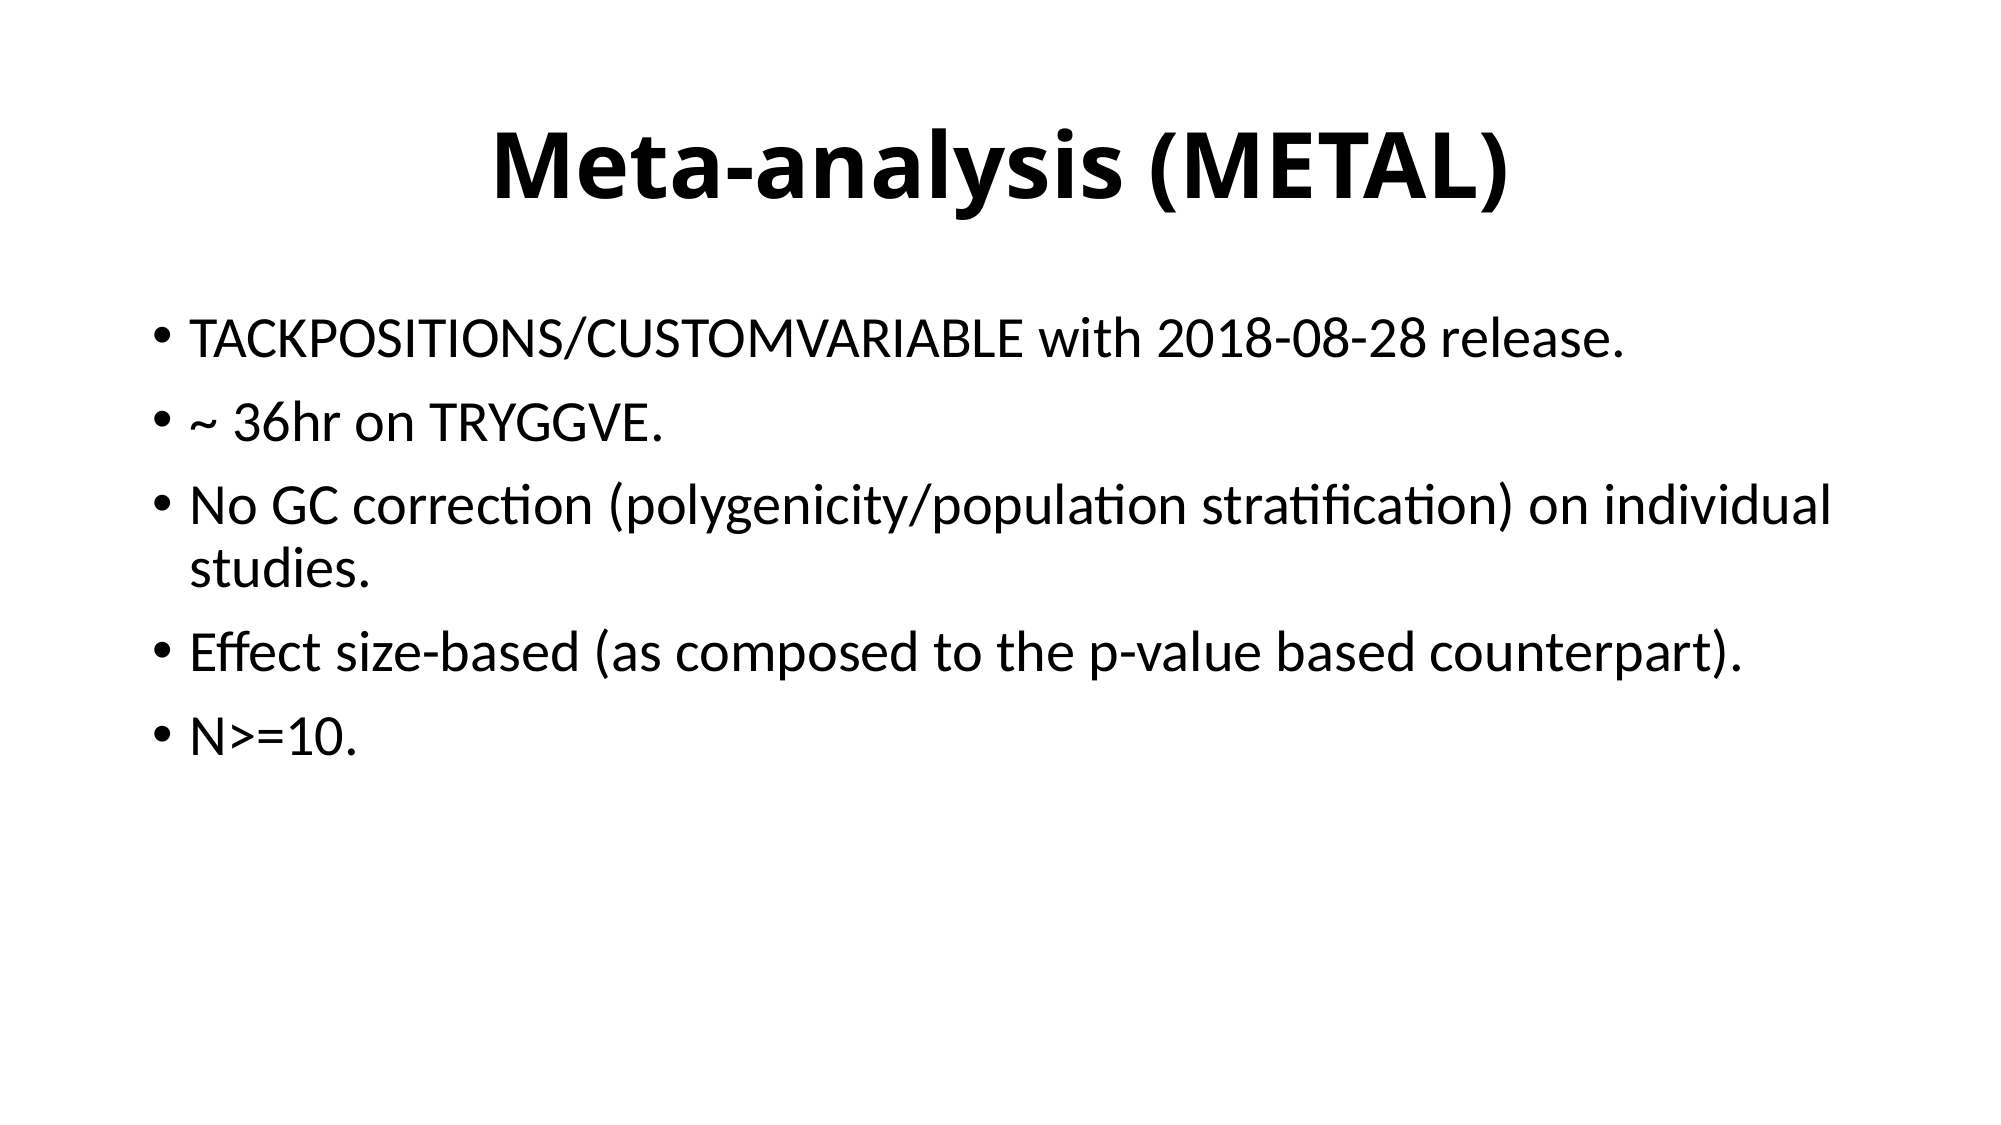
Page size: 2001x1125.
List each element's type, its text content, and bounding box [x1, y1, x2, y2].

title Meta-analysis (METAL) [137, 59, 1863, 278]
list TACKPOSITIONS/CUSTOMVARIABLE with 2018-08-28 release. ~ 36hr on TRYGGVE. No GC correction (polygenicity/population stratification) on individual studies. Effect size-based (as composed to the p-value based counterpart). N>=10. [137, 299, 1863, 1014]
